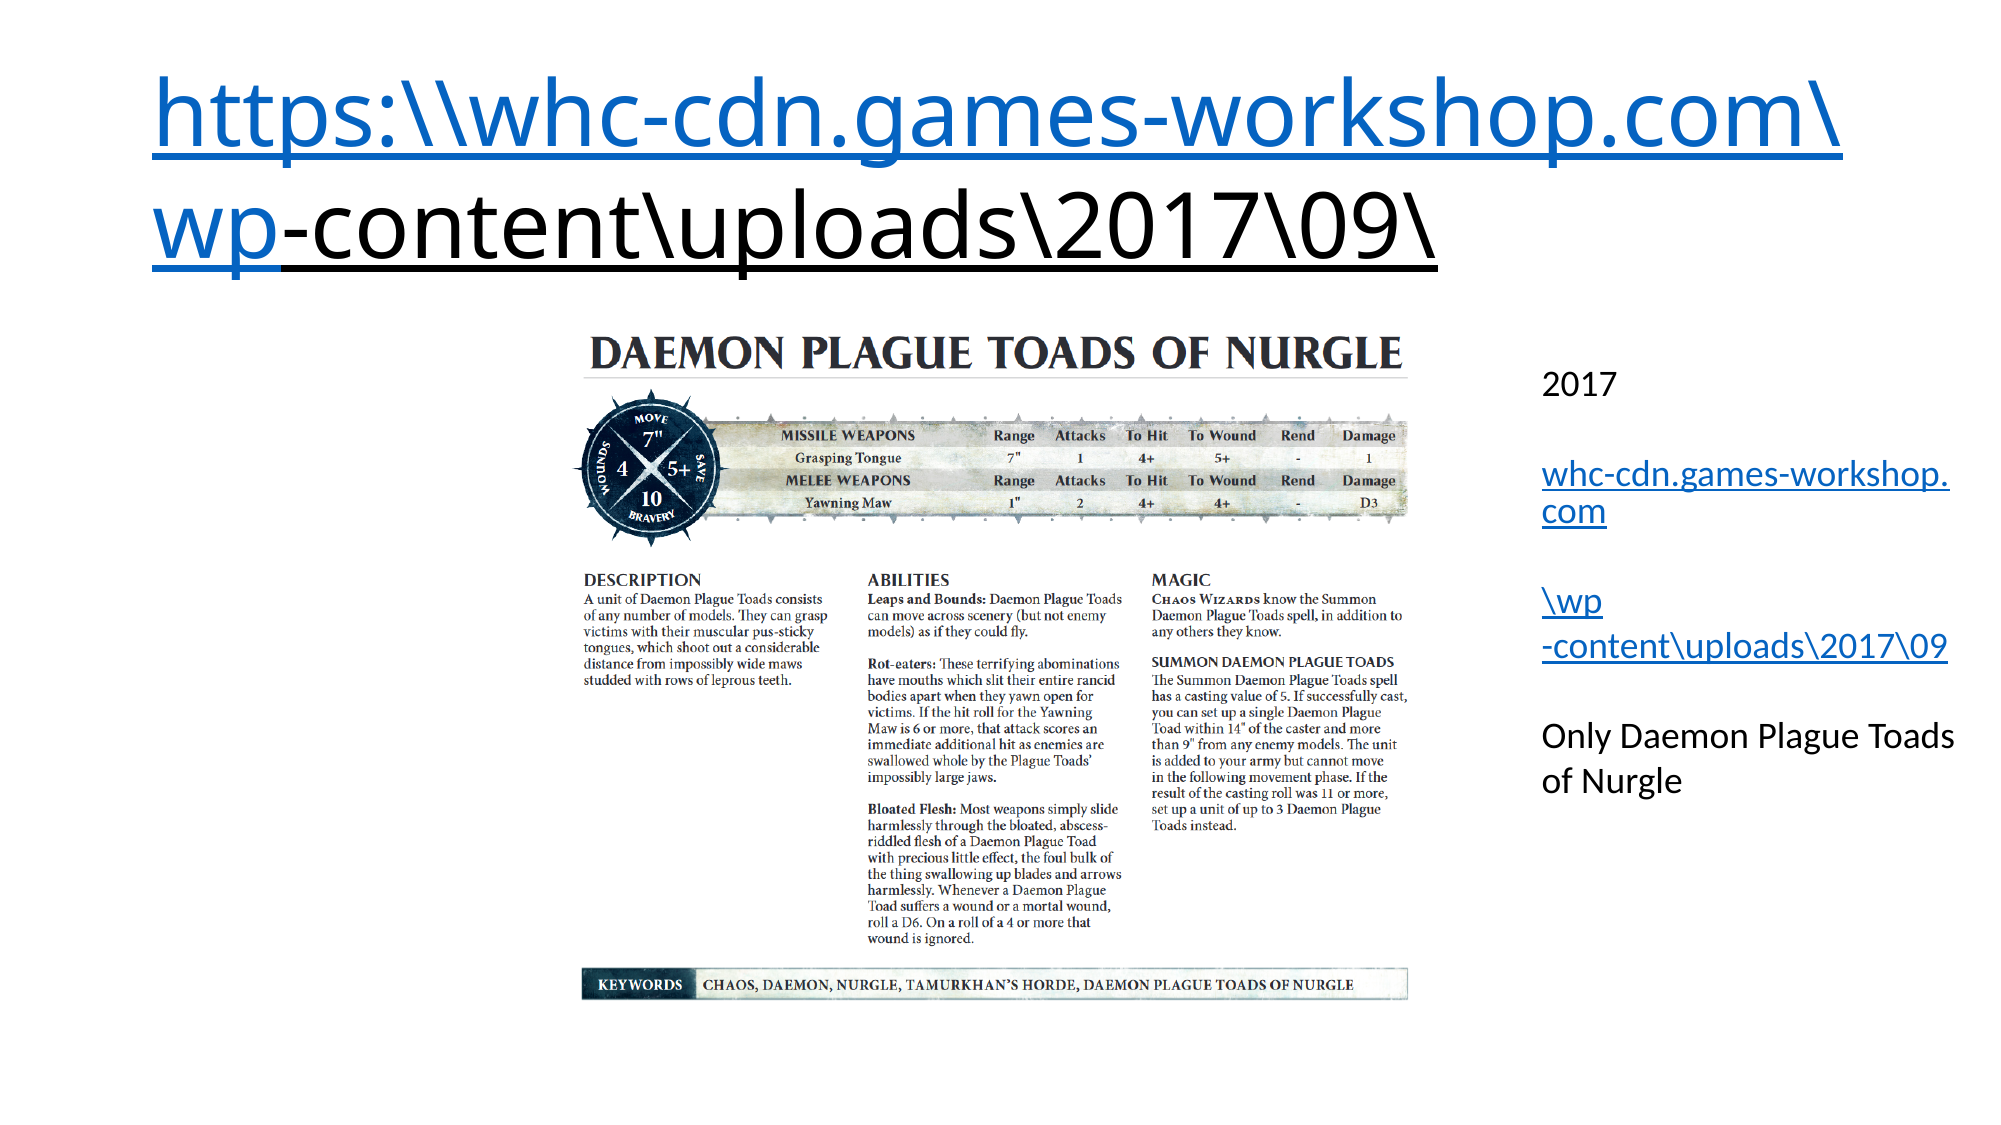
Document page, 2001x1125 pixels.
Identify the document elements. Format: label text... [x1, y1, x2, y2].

text_box 2017 whc-cdn.games-workshop.com \wp-content\uploads\2017\09 Only Daemon Plague Toads of Nurgle [1526, 351, 1975, 772]
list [554, 299, 1446, 1014]
title https:\\whc-cdn.games-workshop.com\wp-content\uploads\2017\09\ [137, 59, 1863, 278]
